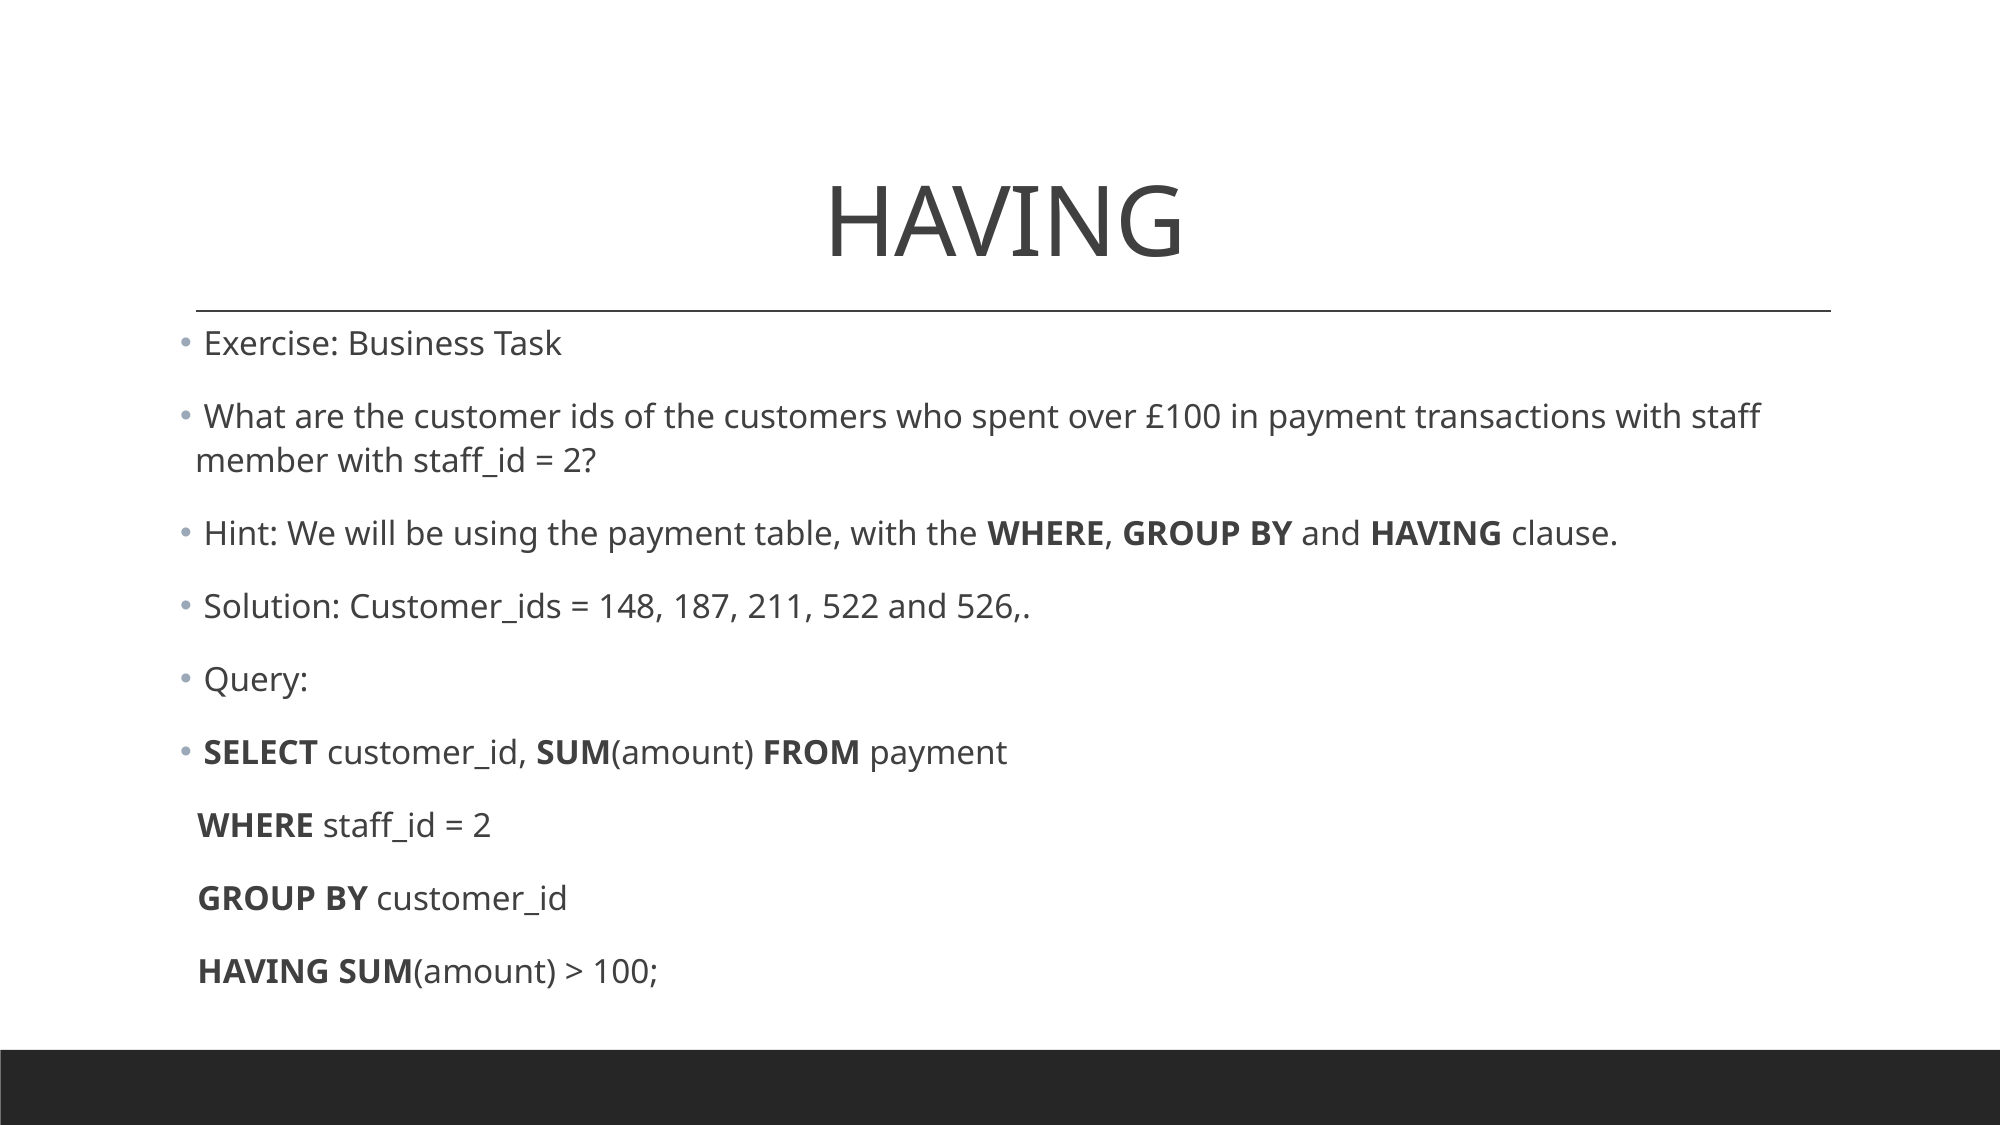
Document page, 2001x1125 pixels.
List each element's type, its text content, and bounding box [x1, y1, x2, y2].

list Exercise: Business Task What are the customer ids of the customers who spent over £100 in payment transactions with staff member with staff_id = 2? Hint: We will be using the payment table, with the WHERE, GROUP BY and HAVING clause. Solution: Customer_ids = 148, 187, 211, 522 and 526,. Query: SELECT customer_id, SUM(amount) FROM payment WHERE staff_id = 2 GROUP BY customer_id HAVING SUM(amount) > 100; [180, 345, 1830, 963]
title HAVING [180, 47, 1830, 285]
